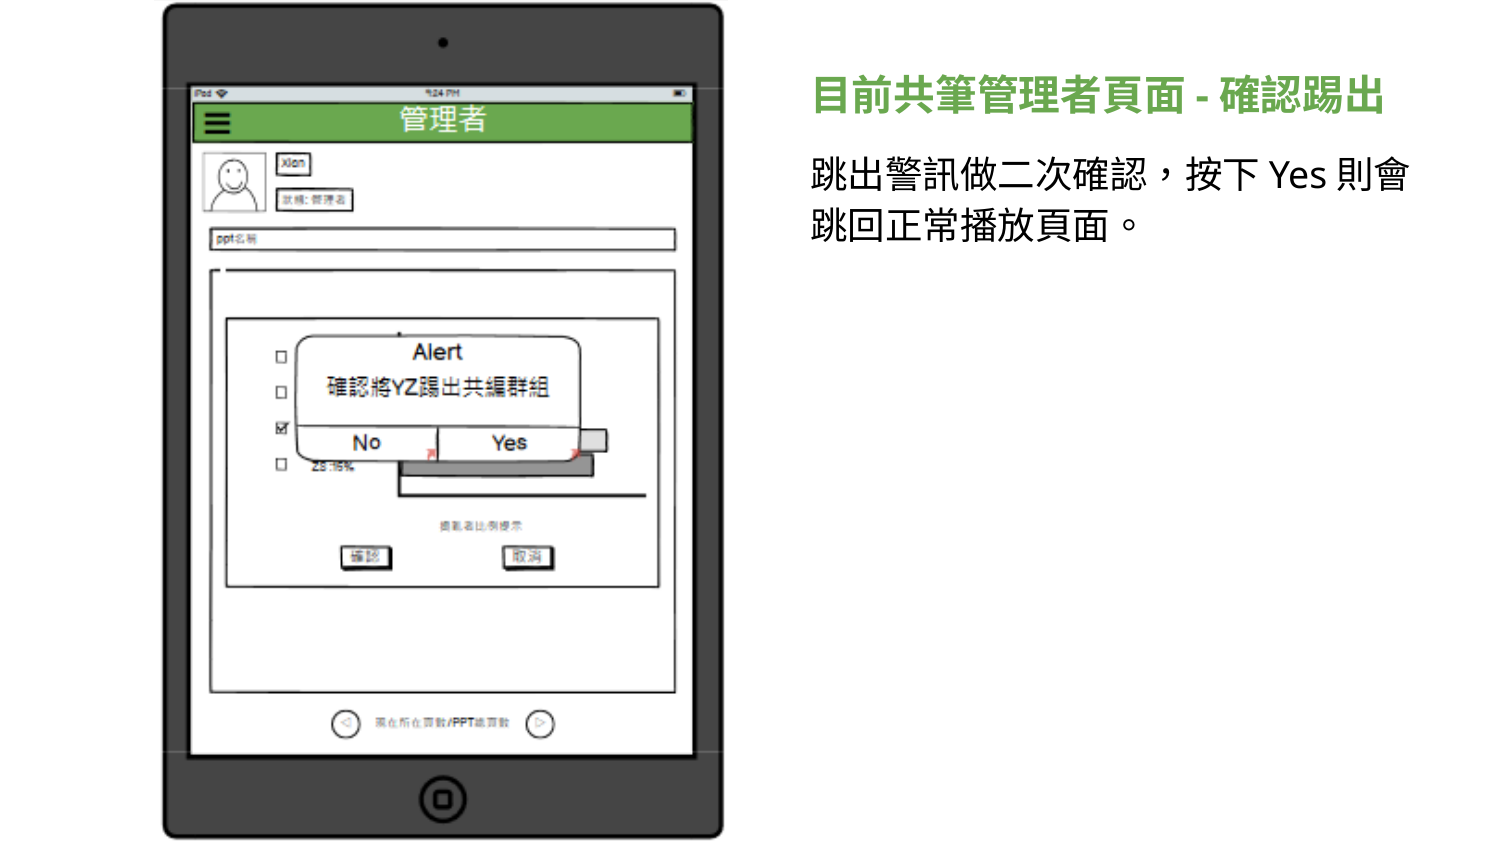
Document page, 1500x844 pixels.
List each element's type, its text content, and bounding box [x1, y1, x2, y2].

list 目前共筆管理者頁面-確認踢出 跳出警訊做二次確認，按下Yes則會跳回正常播放頁面。 [794, 46, 1449, 805]
picture [154, 0, 729, 844]
